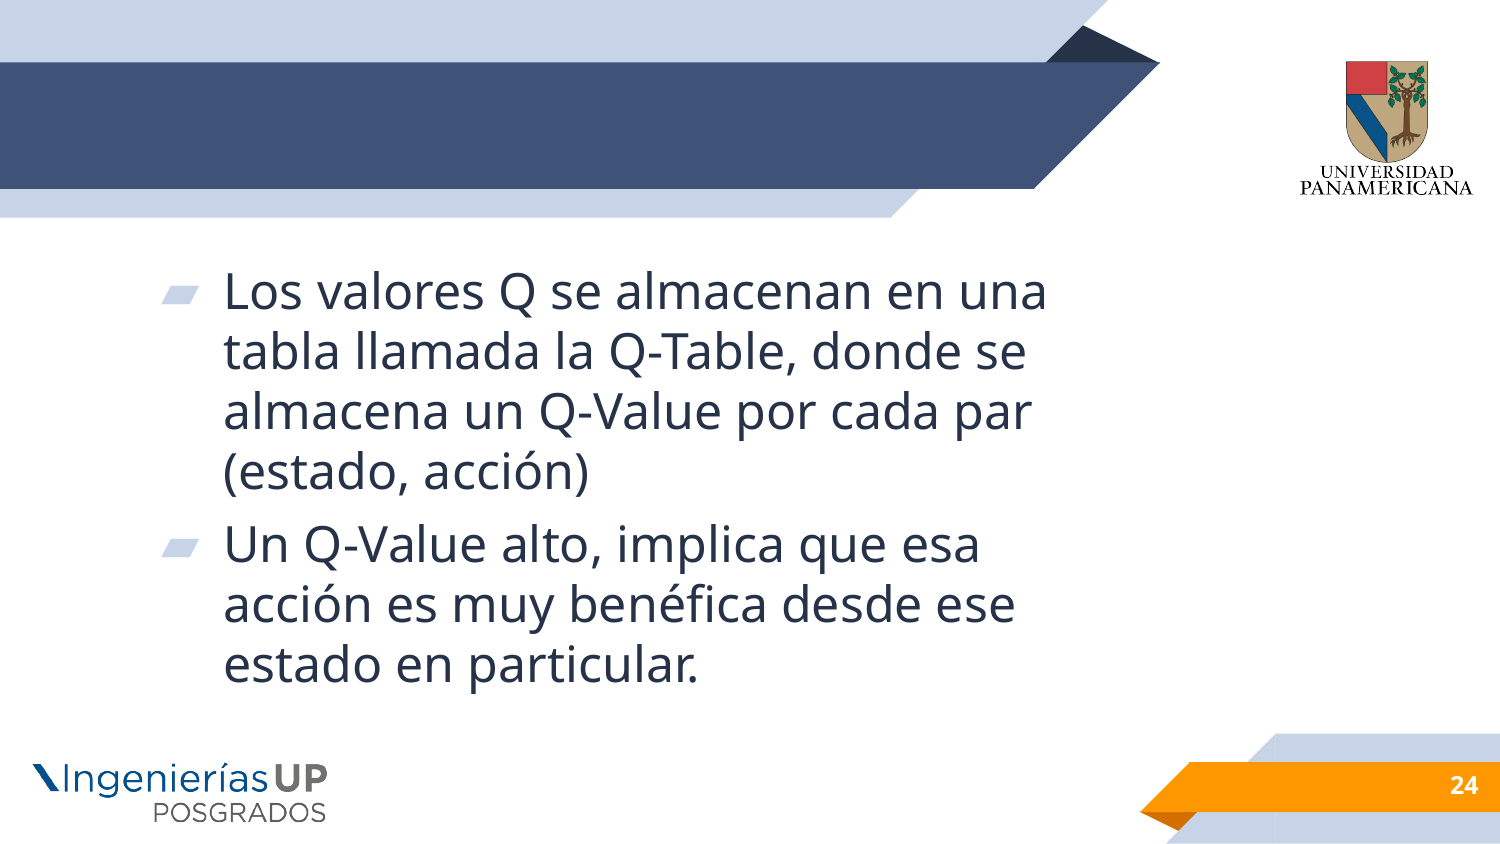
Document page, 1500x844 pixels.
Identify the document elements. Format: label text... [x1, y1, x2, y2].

list Los valores Q se almacenan en una tabla llamada la Q-Table, donde se almacena un Q-Value por cada par (estado, acción) Un Q-Value alto, implica que esa acción es muy benéfica desde ese estado en particular. [133, 217, 1140, 734]
picture [1286, 44, 1490, 210]
picture [15, 737, 344, 844]
slide_number 24 [1249, 760, 1494, 813]
